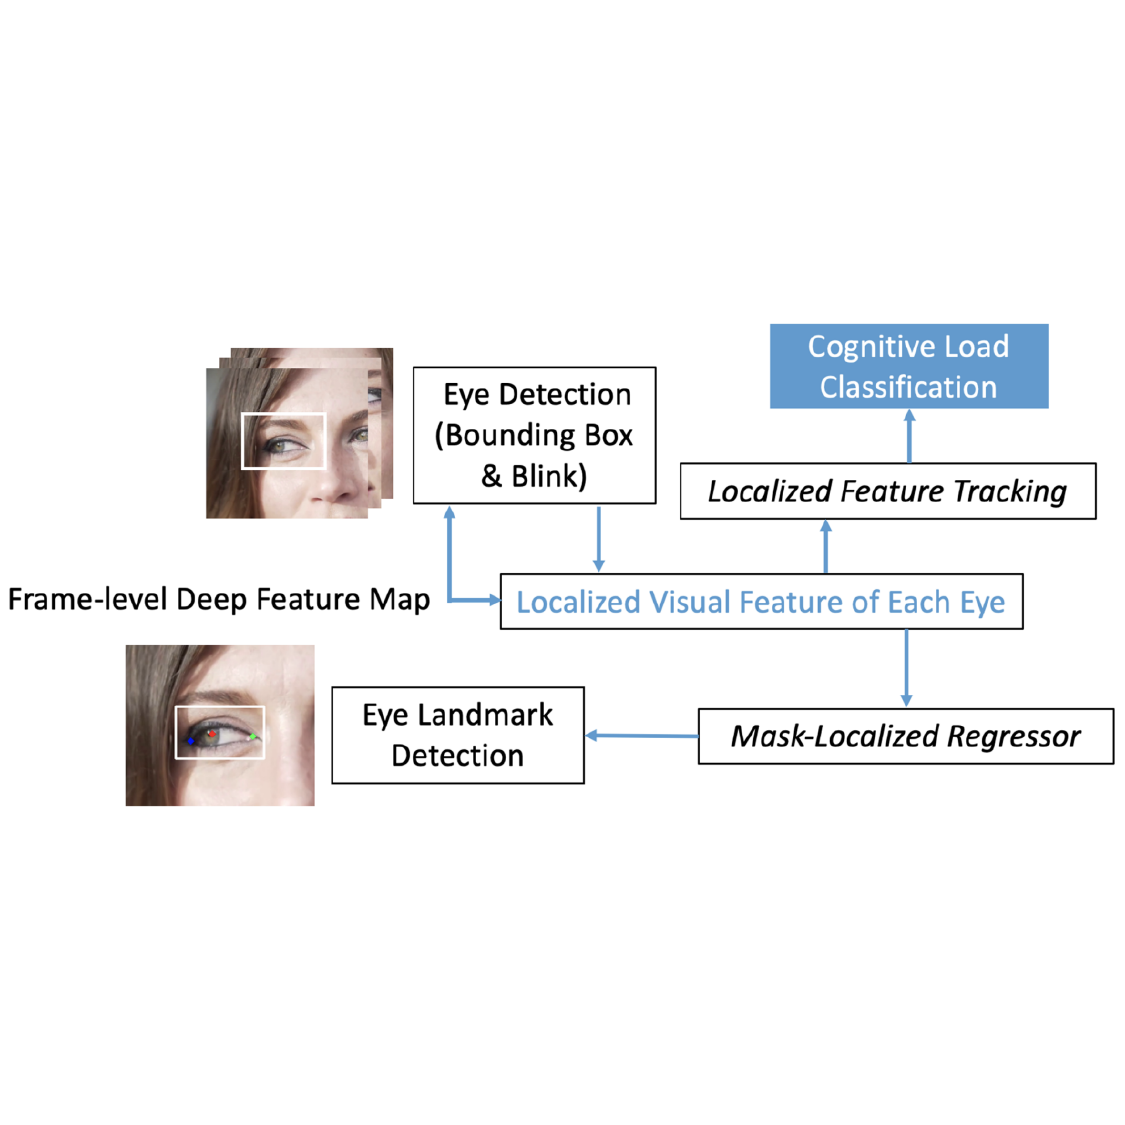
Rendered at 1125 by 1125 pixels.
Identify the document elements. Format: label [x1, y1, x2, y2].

list [3, 276, 1121, 849]
